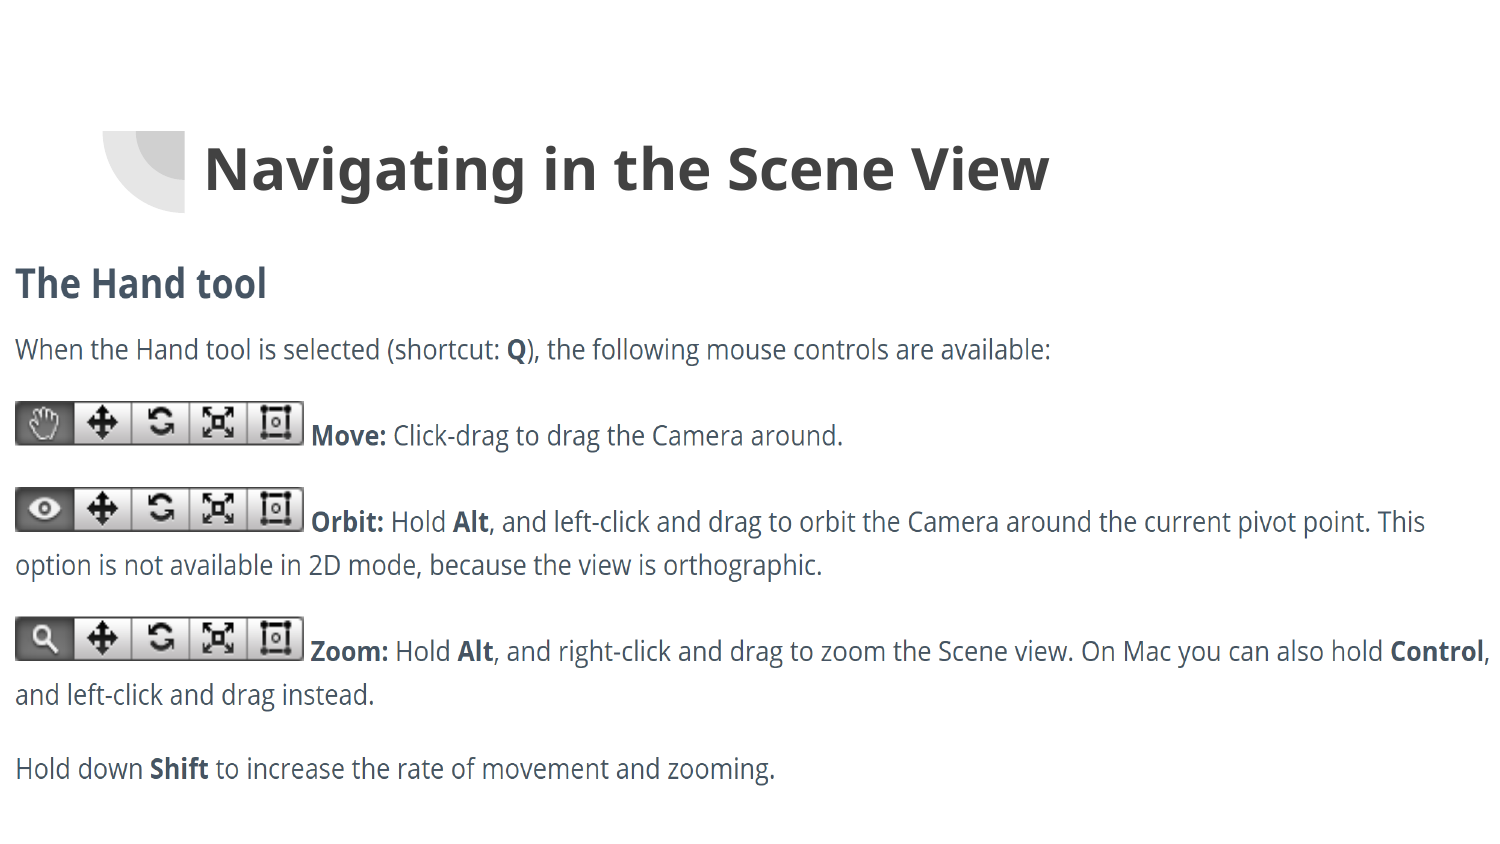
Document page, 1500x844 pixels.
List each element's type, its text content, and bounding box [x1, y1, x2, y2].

title Navigating in the Scene View [188, 123, 1276, 211]
picture [4, 256, 1495, 798]
